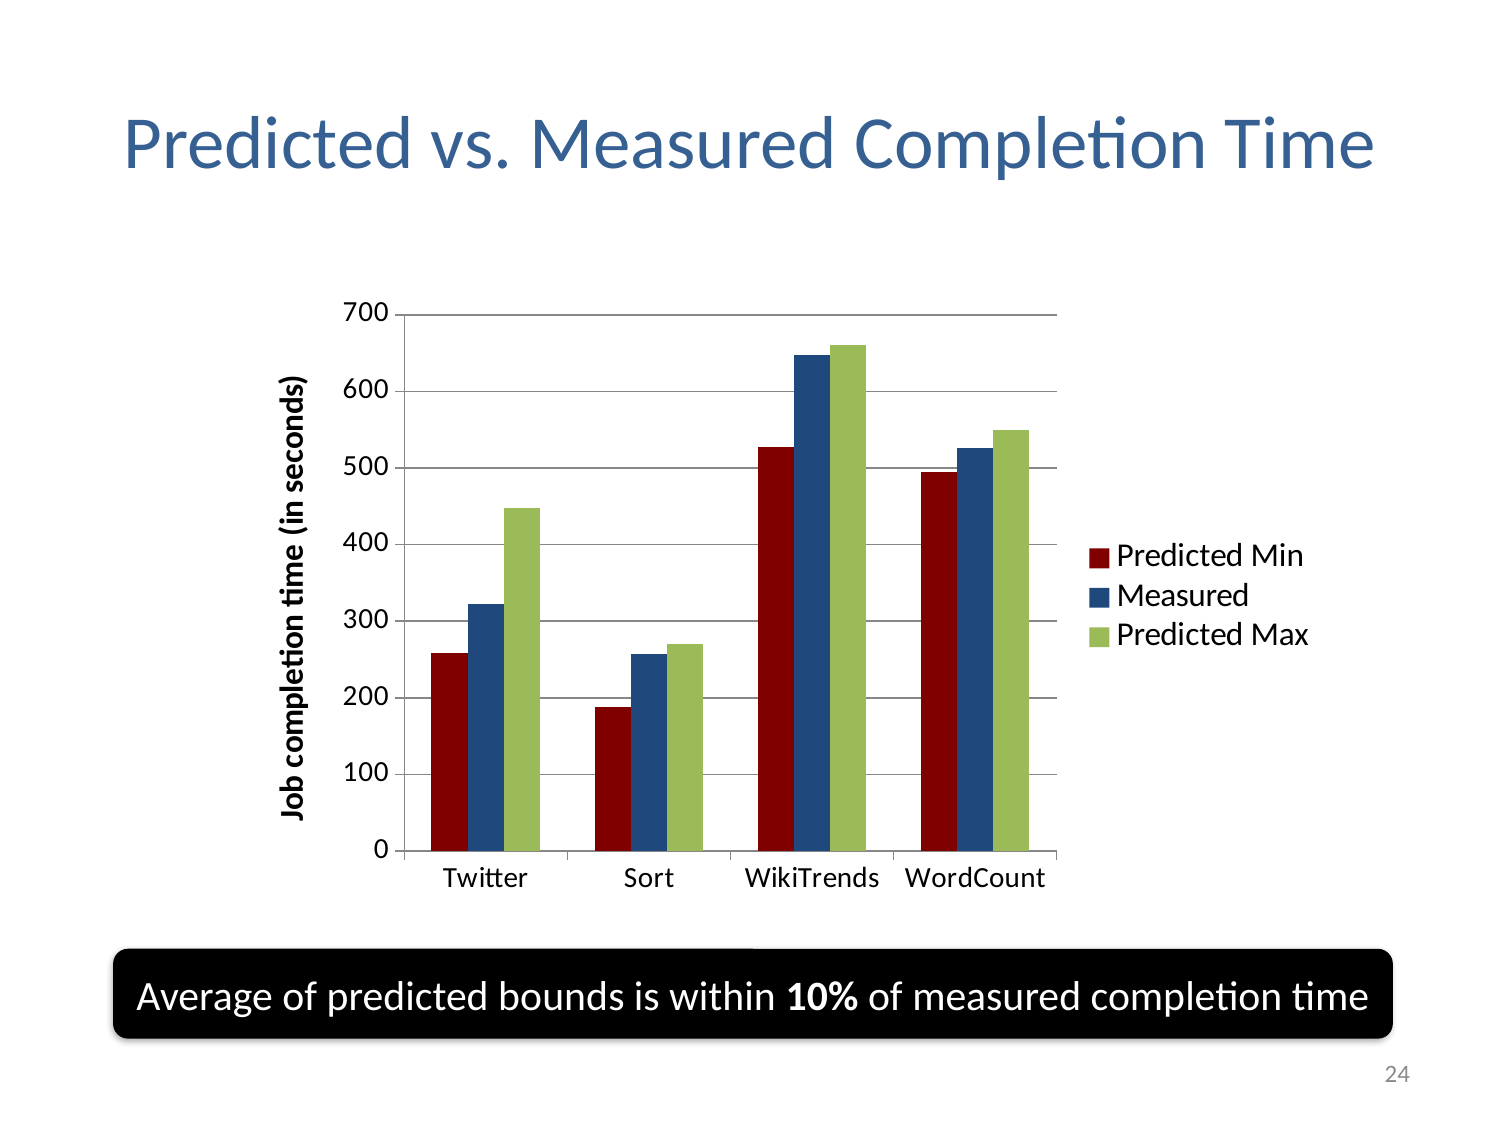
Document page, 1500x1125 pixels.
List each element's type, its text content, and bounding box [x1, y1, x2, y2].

slide_number 24 [1074, 1042, 1425, 1103]
chart [241, 287, 1333, 909]
title Predicted vs. Measured Completion Time [75, 45, 1425, 233]
text_box Average of predicted bounds is within 10% of measured completion time [112, 947, 1394, 1040]
